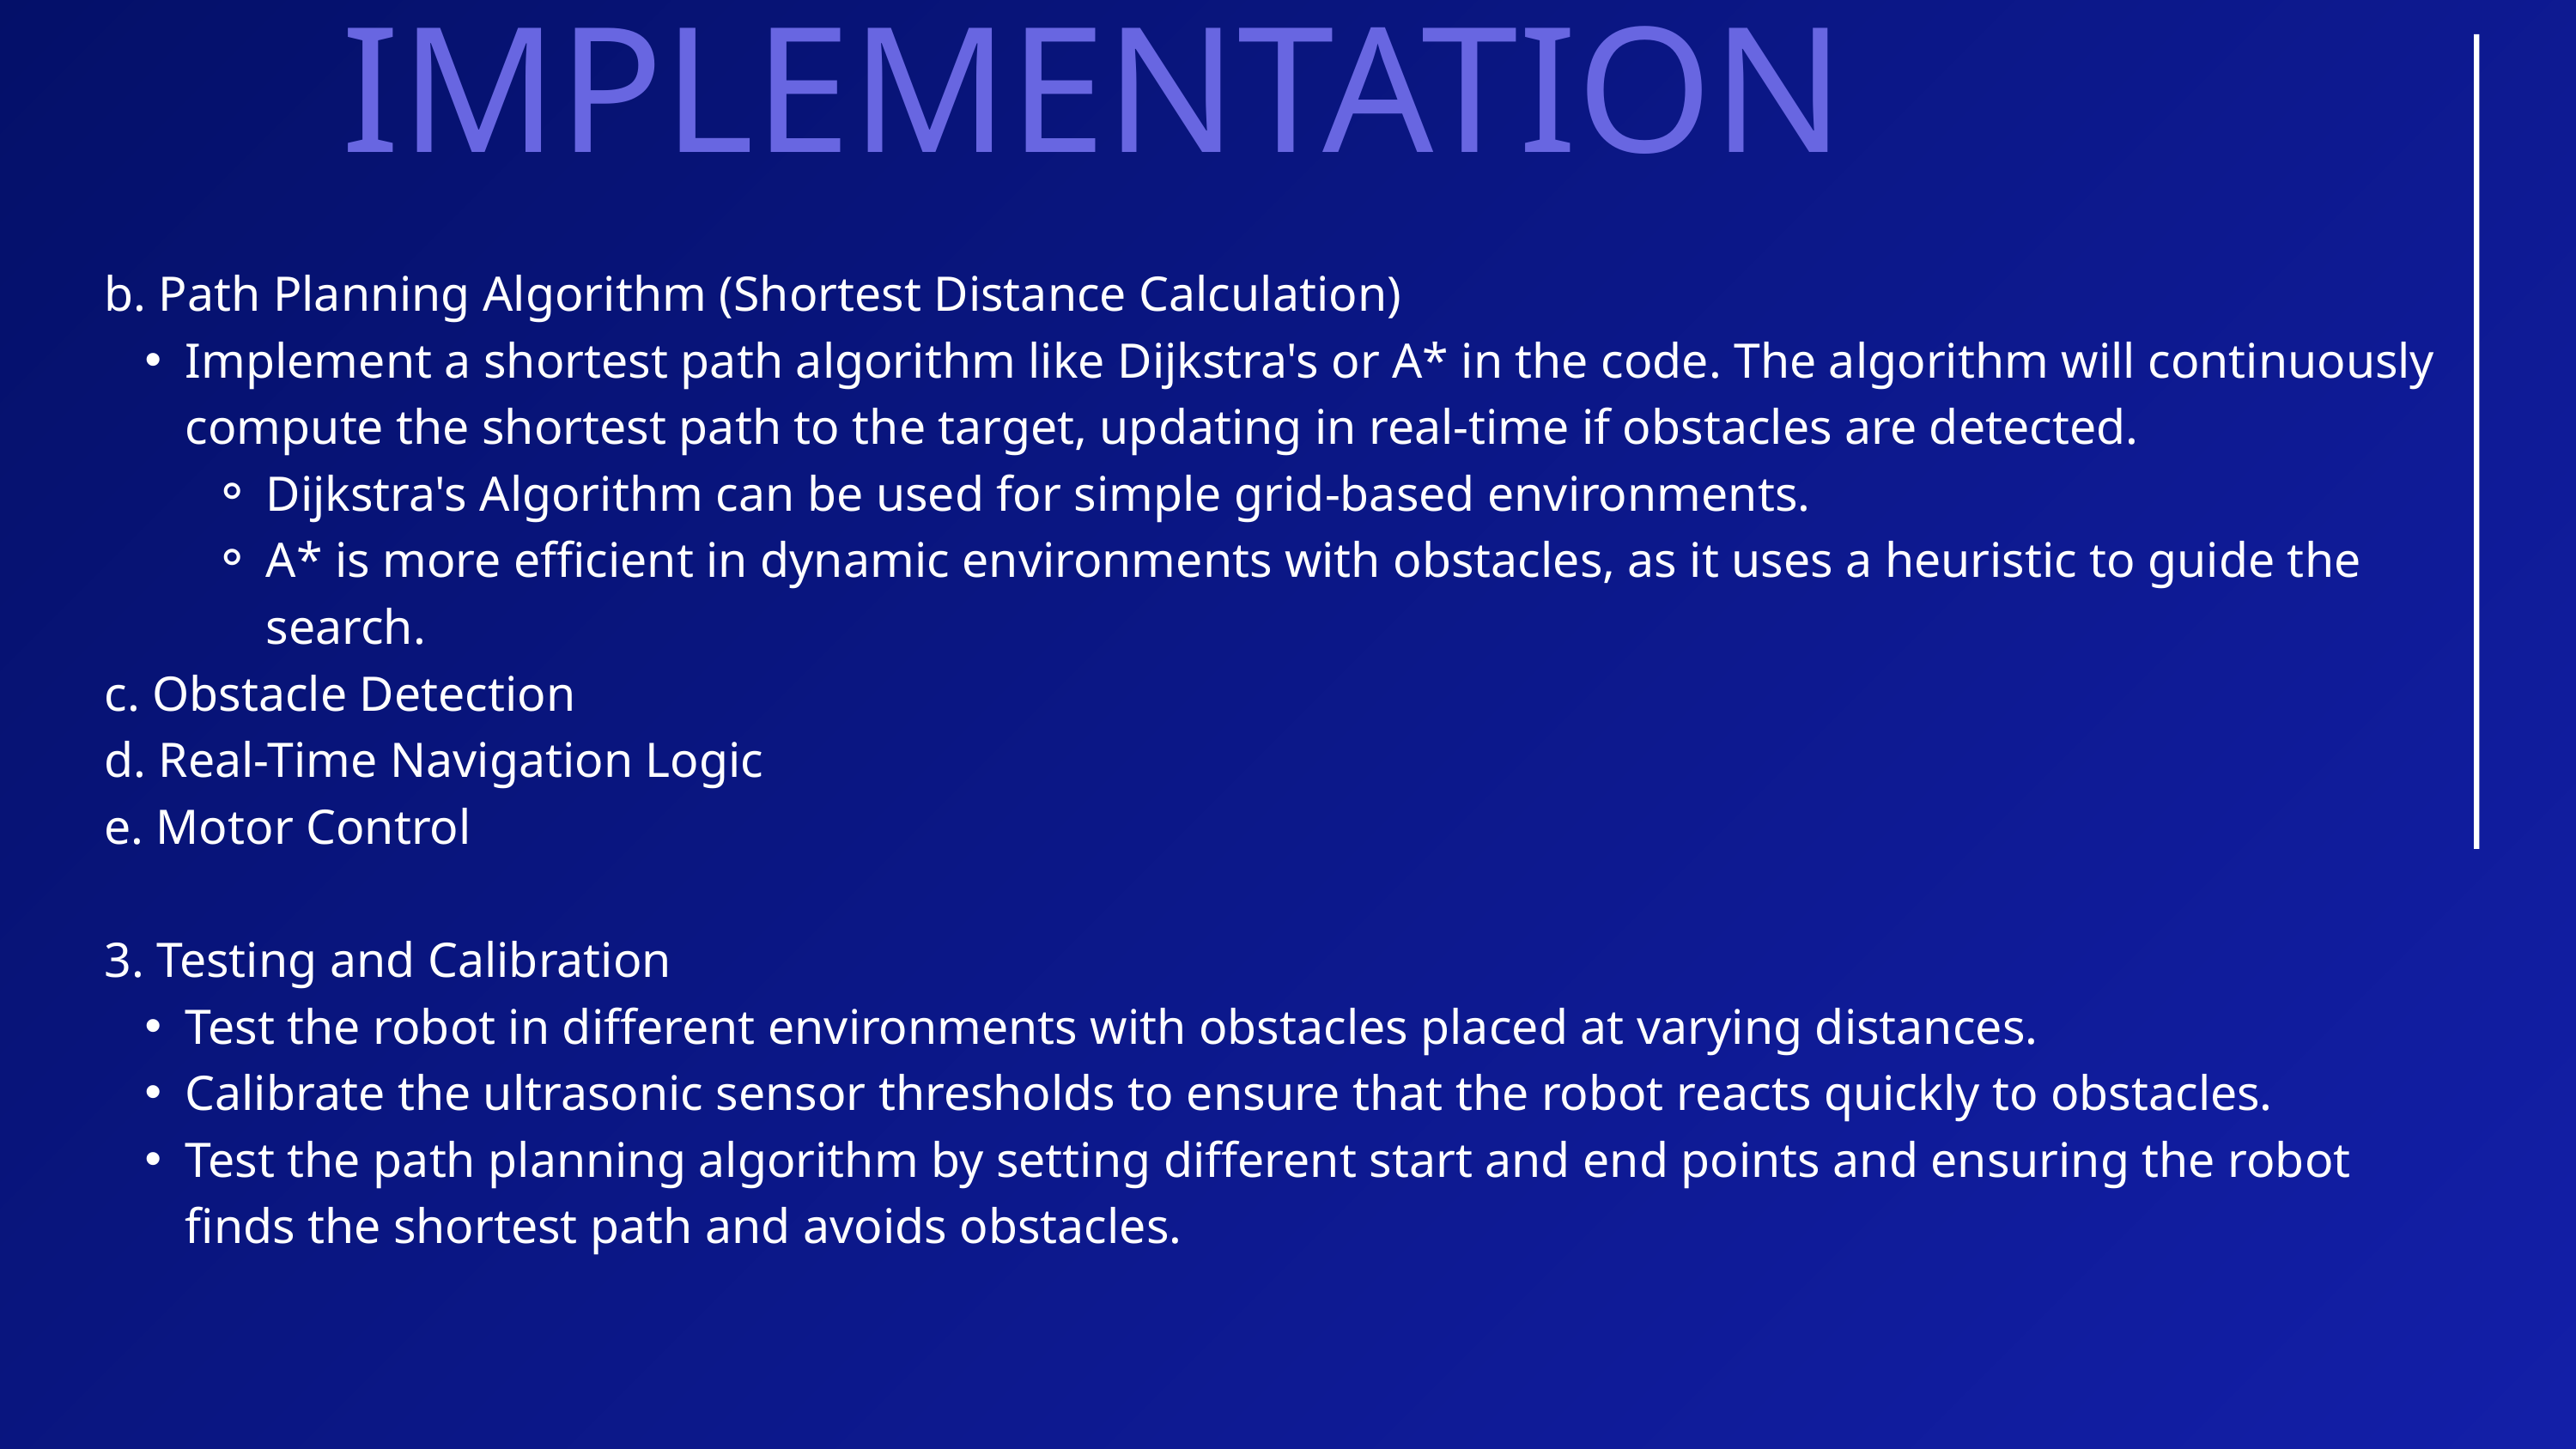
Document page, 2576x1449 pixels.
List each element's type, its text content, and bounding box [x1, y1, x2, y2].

text_box IMPLEMENTATION [241, 61, 1945, 187]
text_box b. Path Planning Algorithm (Shortest Distance Calculation) Implement a shortest path algorithm like Dijkstra's or A* in the code. The algorithm will continuously compute the shortest path to the target, updating in real-time if obstacles are detected. Dijkstra's Algorithm can be used for simple grid-based environments. A* is more efficient in dynamic environments with obstacles, as it uses a heuristic to guide the search. c. Obstacle Detection d. Real-Time Navigation Logic e. Motor Control 3. Testing and Calibration Test the robot in different environments with obstacles placed at varying distances. Calibrate the ultrasonic sensor thresholds to ensure that the robot reacts quickly to obstacles. Test the path planning algorithm by setting different start and end points and ensuring the robot finds the shortest path and avoids obstacles. [104, 253, 2472, 1382]
